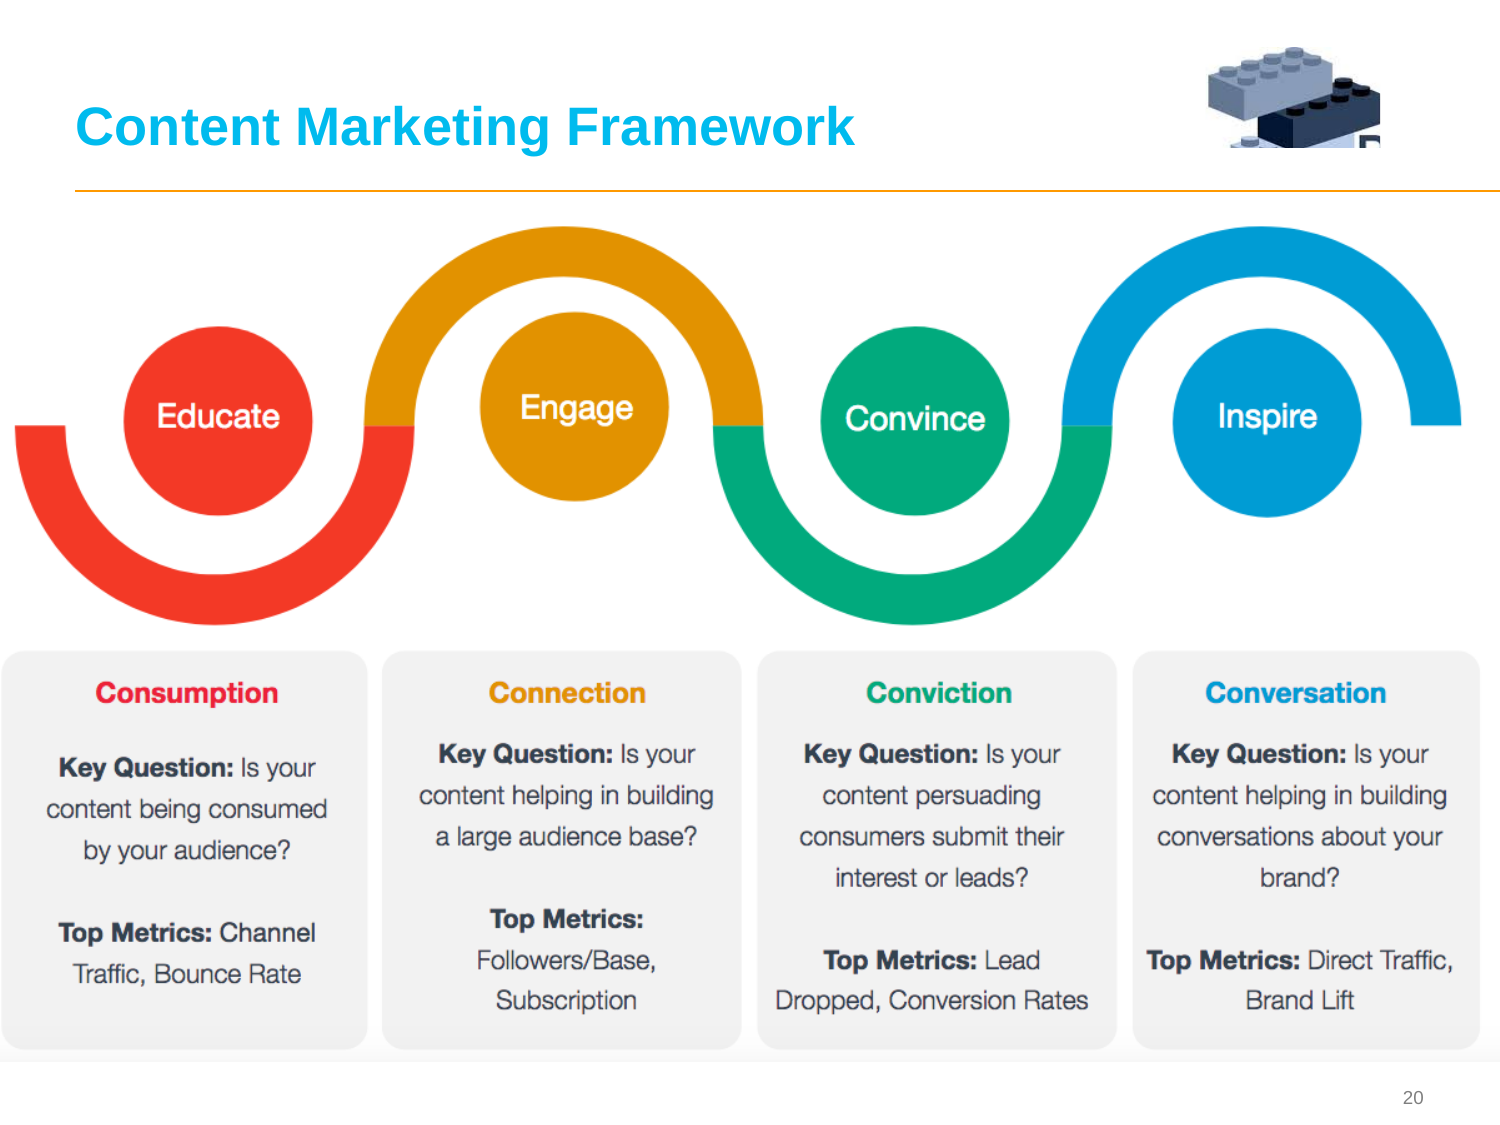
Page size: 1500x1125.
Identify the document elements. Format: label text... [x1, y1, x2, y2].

title Content Marketing Framework [75, 27, 1422, 157]
picture [0, 224, 1500, 1062]
